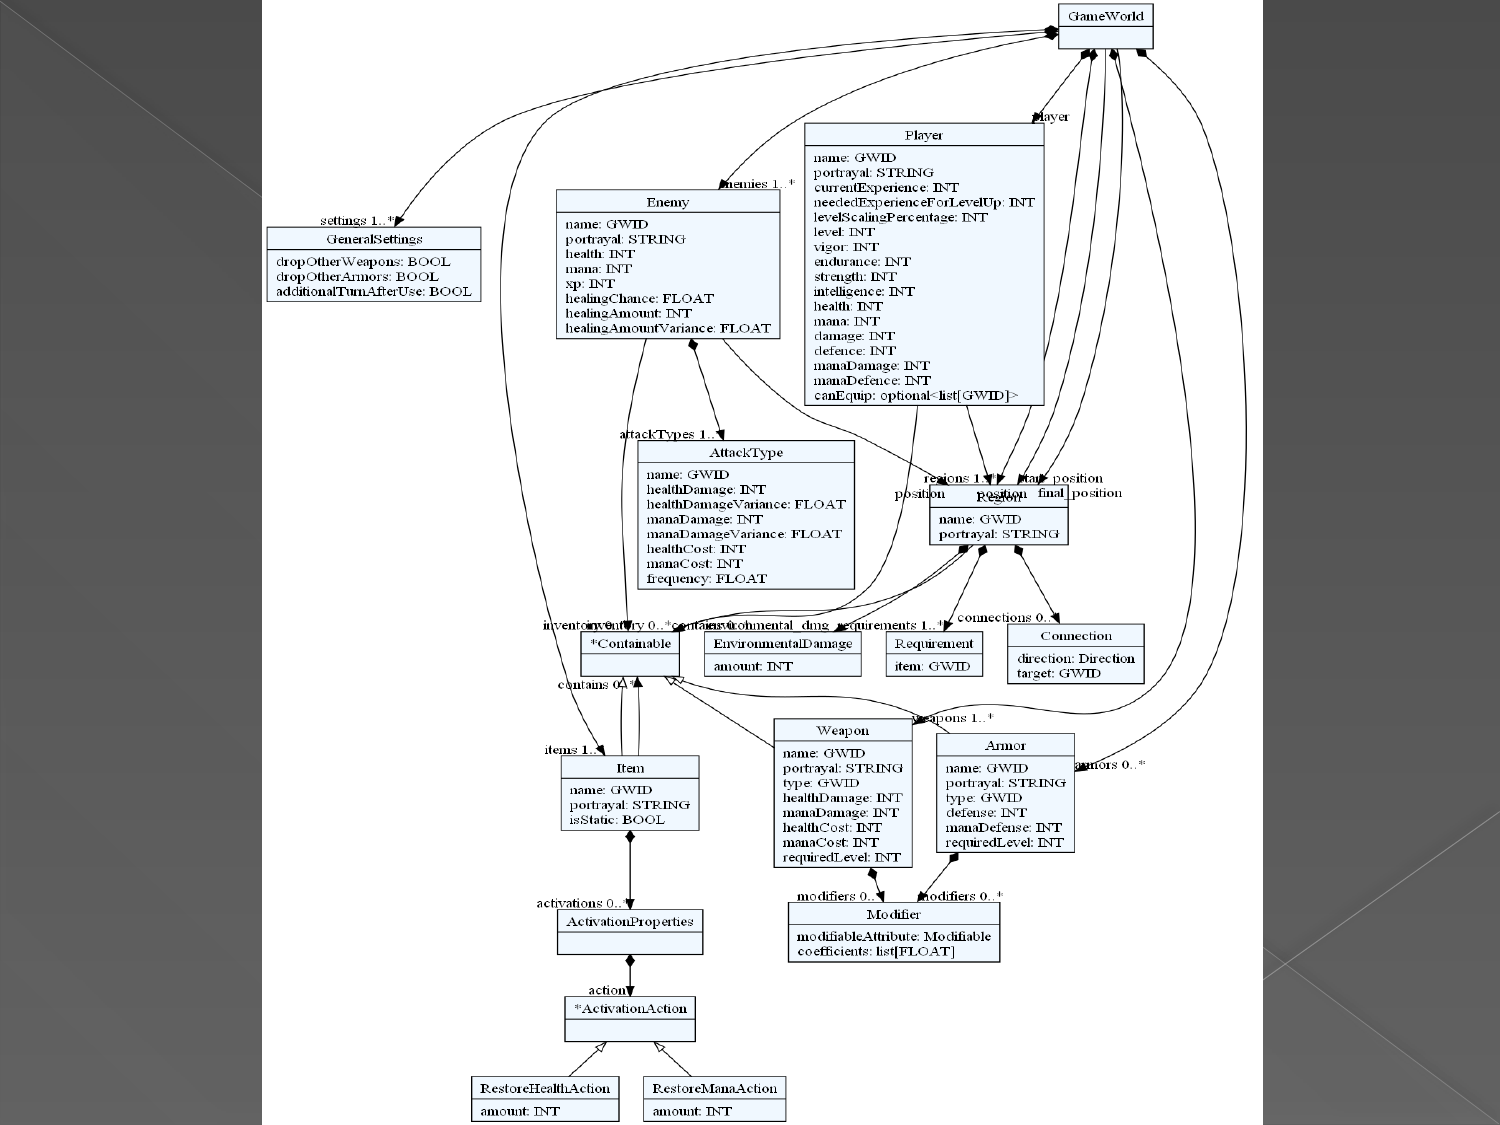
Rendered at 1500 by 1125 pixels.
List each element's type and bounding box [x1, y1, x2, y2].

picture [262, 0, 1263, 1125]
